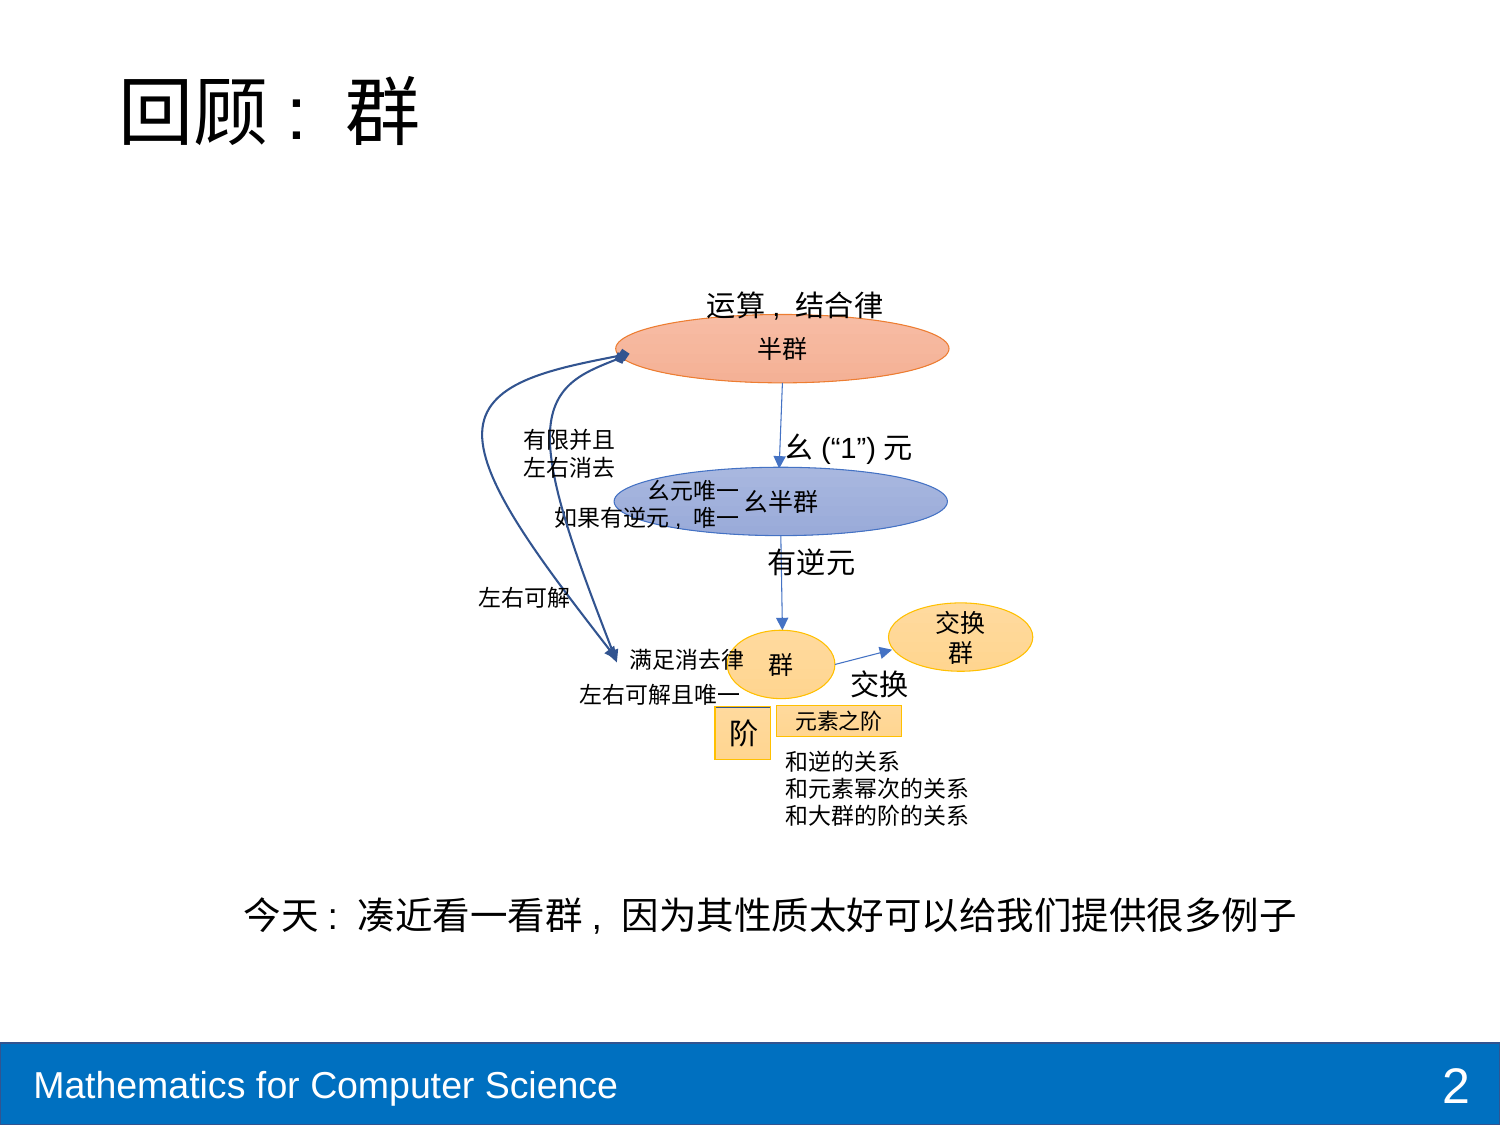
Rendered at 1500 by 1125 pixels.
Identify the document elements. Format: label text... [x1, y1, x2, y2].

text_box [463, 354, 761, 717]
title 回顾: 群 [103, 59, 1397, 171]
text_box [614, 279, 1033, 710]
text_box 今天: 凑近看一看群, 因为其性质太好可以给我们提供很多例子 [228, 884, 1312, 945]
slide_number 2 [1147, 1054, 1485, 1114]
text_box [714, 705, 986, 839]
